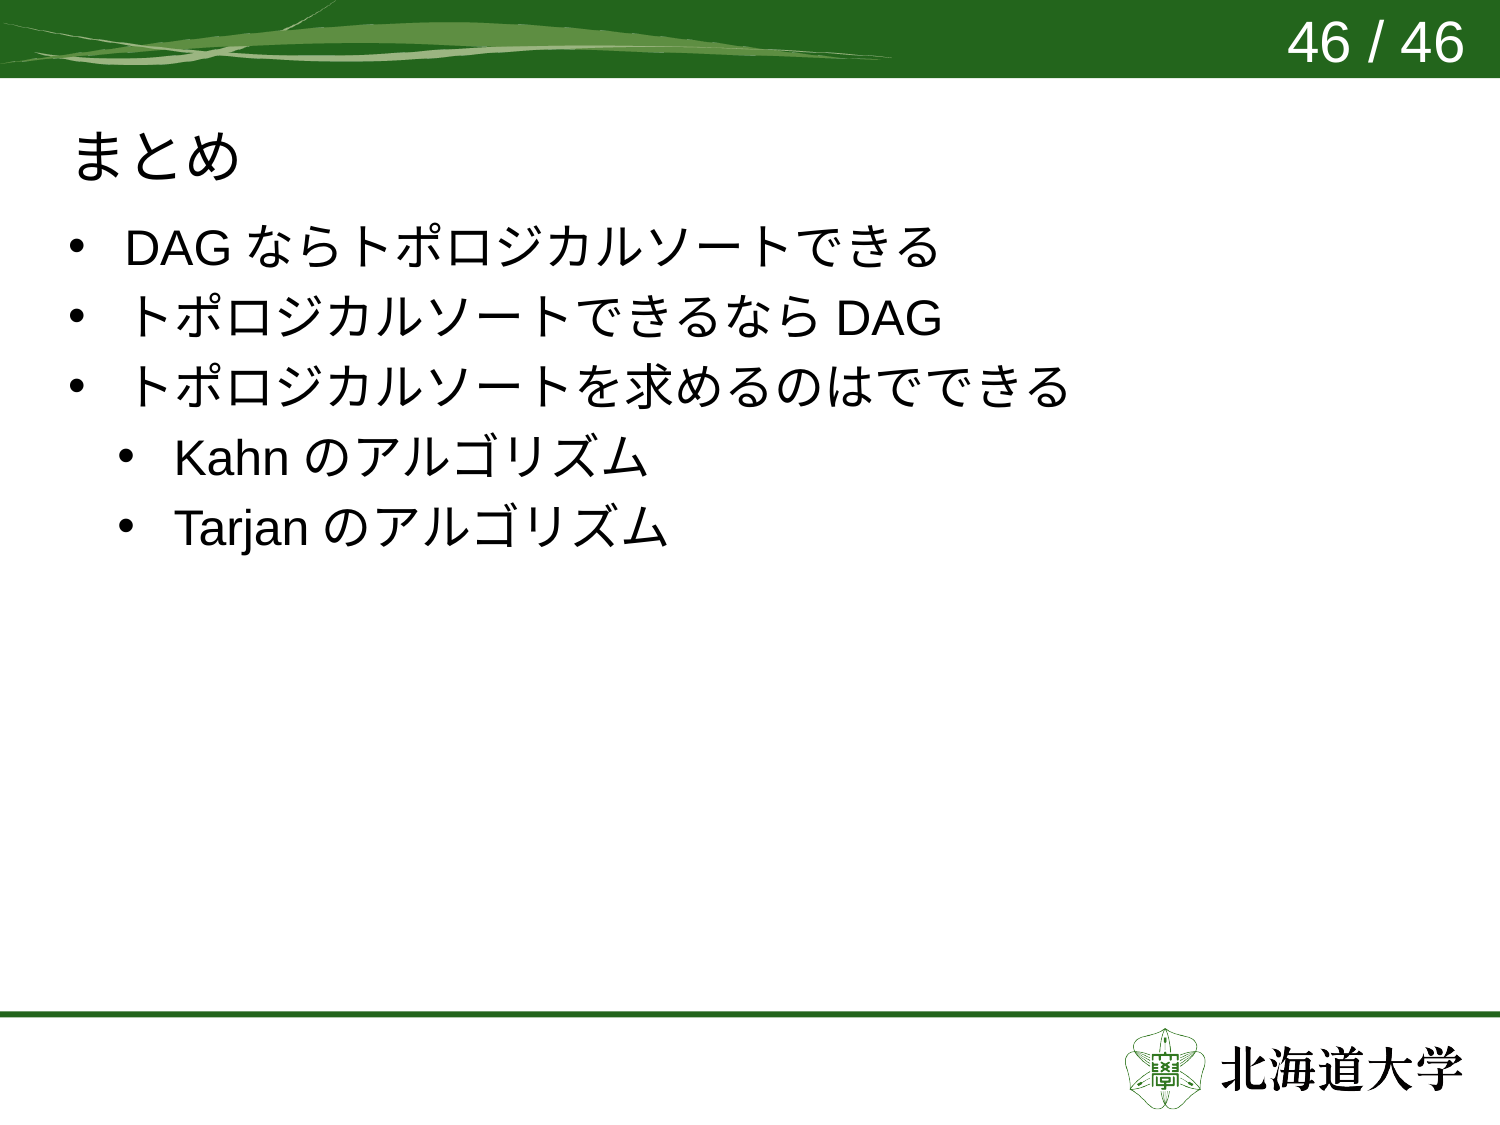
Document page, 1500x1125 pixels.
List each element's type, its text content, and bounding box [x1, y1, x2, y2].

title まとめ [53, 113, 1447, 198]
picture [0, 0, 892, 65]
picture [1116, 1018, 1471, 1122]
slide_number 46 / 46 [1272, 0, 1500, 76]
